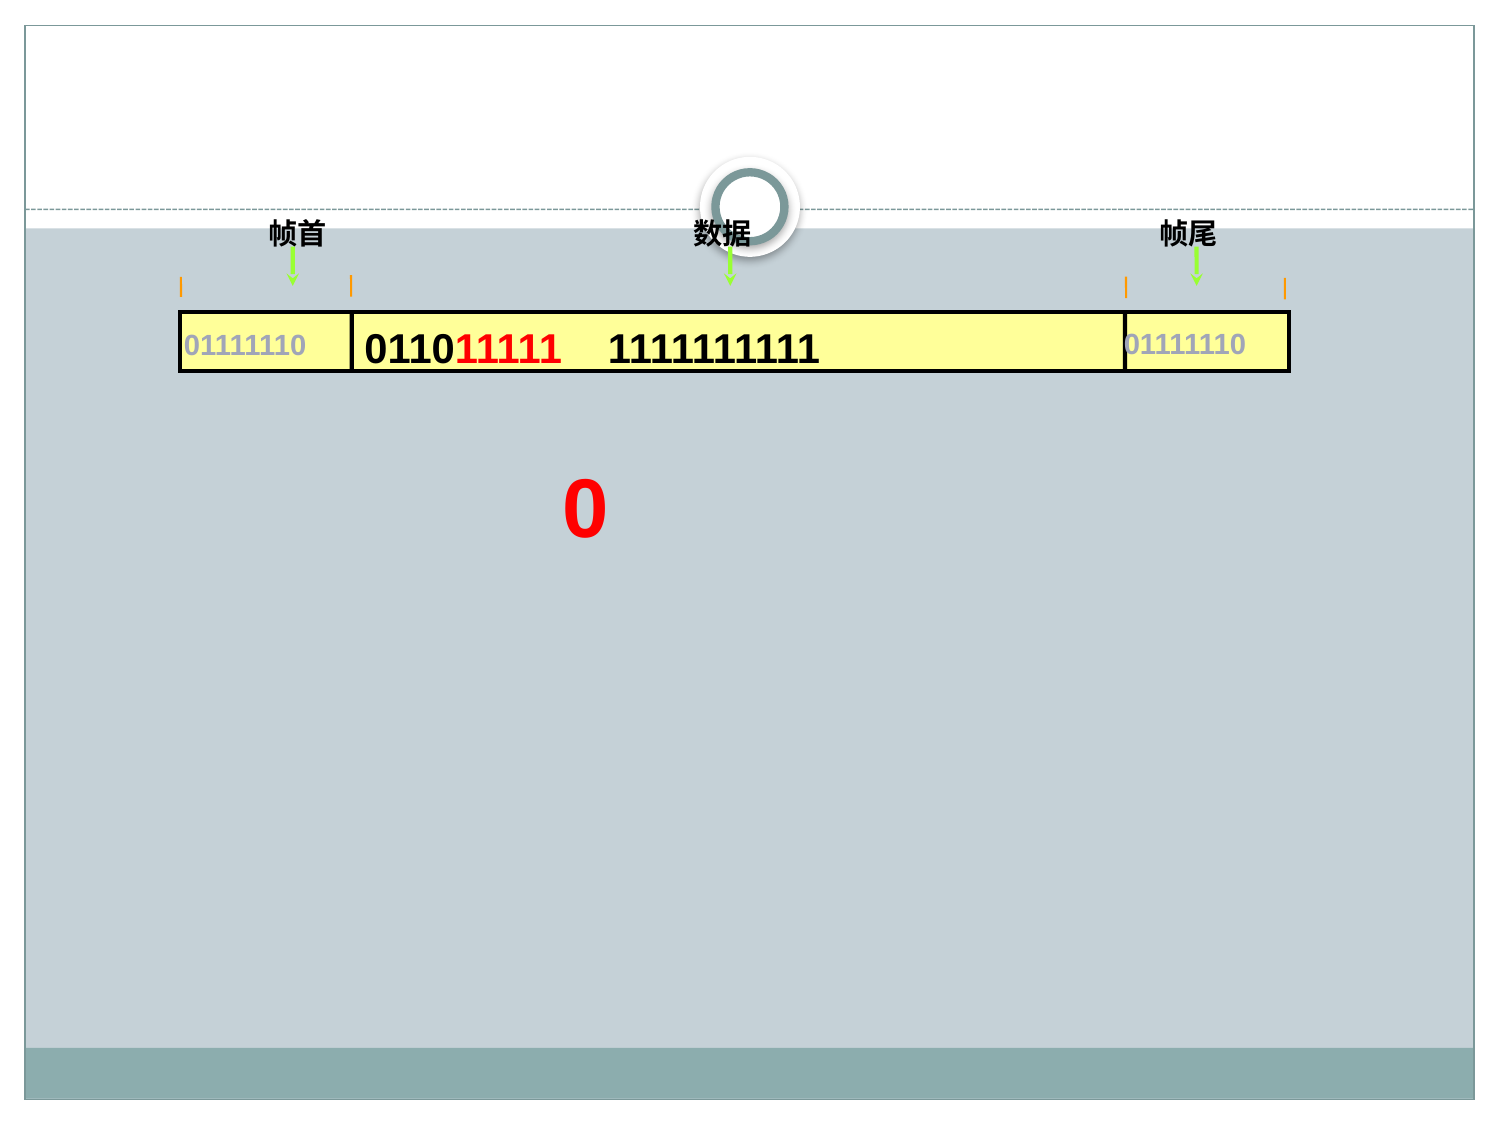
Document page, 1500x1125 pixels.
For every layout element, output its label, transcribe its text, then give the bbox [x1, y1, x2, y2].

text_box 数据 [680, 209, 778, 257]
text_box [286, 273, 299, 286]
text_box [724, 273, 737, 286]
text_box 帧首 [255, 209, 340, 257]
text_box 01111110 [1110, 318, 1260, 367]
text_box 0 [549, 448, 647, 562]
text_box 01111110 [171, 320, 320, 369]
text_box 帧尾 [1146, 209, 1260, 257]
text_box 011011111 1111111111 [351, 315, 1114, 379]
text_box [180, 312, 1290, 372]
text_box [1190, 273, 1203, 286]
